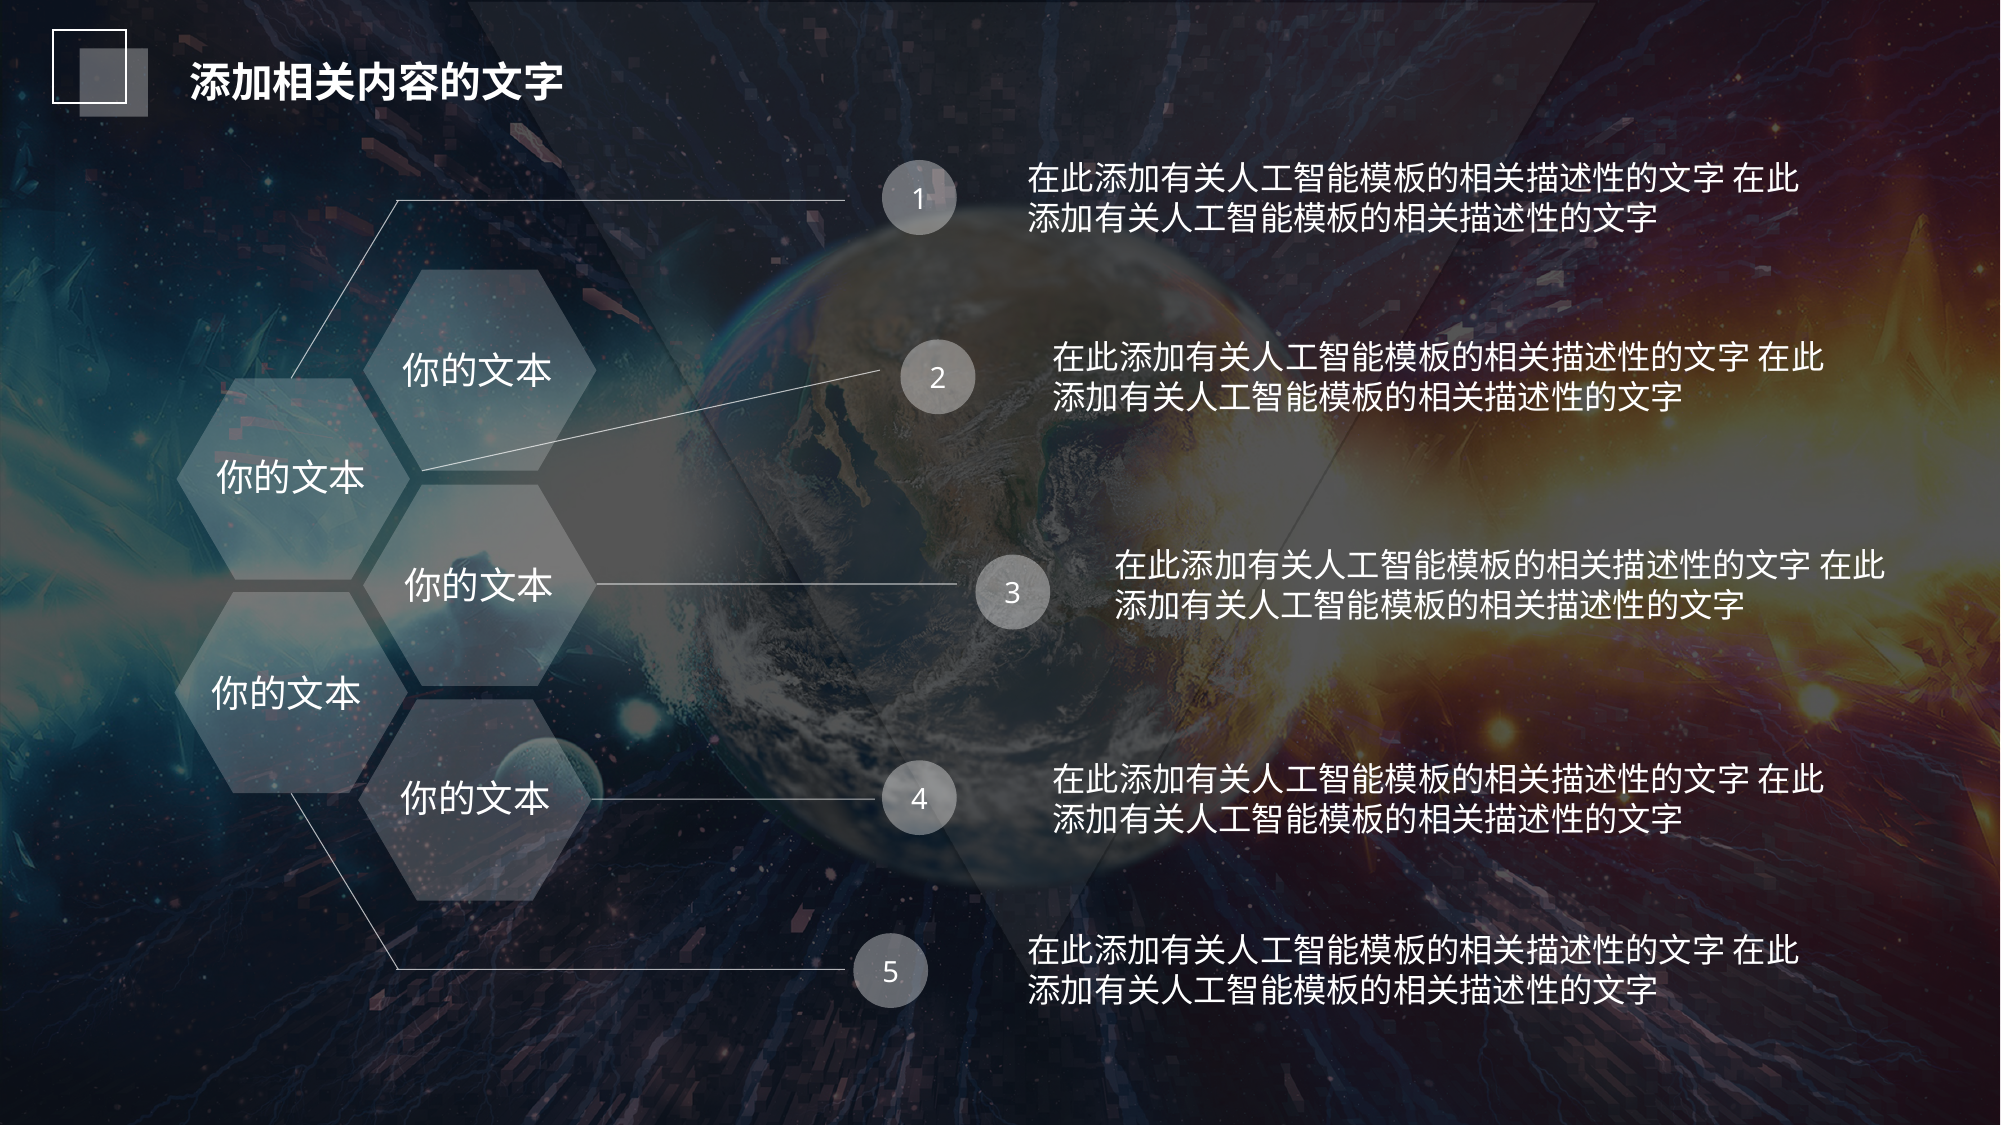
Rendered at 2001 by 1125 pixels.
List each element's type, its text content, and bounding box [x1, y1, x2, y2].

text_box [291, 793, 845, 970]
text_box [291, 200, 845, 379]
text_box 1 [881, 159, 957, 235]
text_box 在此添加有关人工智能模板的相关描述性的文字 在此添加有关人工智能模板的相关描述性的文字 [1037, 328, 1844, 424]
text_box 2 [900, 339, 976, 415]
text_box 在此添加有关人工智能模板的相关描述性的文字 在此添加有关人工智能模板的相关描述性的文字 [1012, 921, 1819, 1016]
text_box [174, 269, 597, 901]
text_box 在此添加有关人工智能模板的相关描述性的文字 在此添加有关人工智能模板的相关描述性的文字 [1037, 751, 1844, 846]
text_box 在此添加有关人工智能模板的相关描述性的文字 在此添加有关人工智能模板的相关描述性的文字 [1012, 149, 1819, 245]
text_box 4 [881, 760, 957, 836]
text_box 在此添加有关人工智能模板的相关描述性的文字 在此添加有关人工智能模板的相关描述性的文字 [1099, 537, 1905, 632]
text_box 5 [853, 933, 929, 1008]
text_box 3 [975, 554, 1051, 630]
